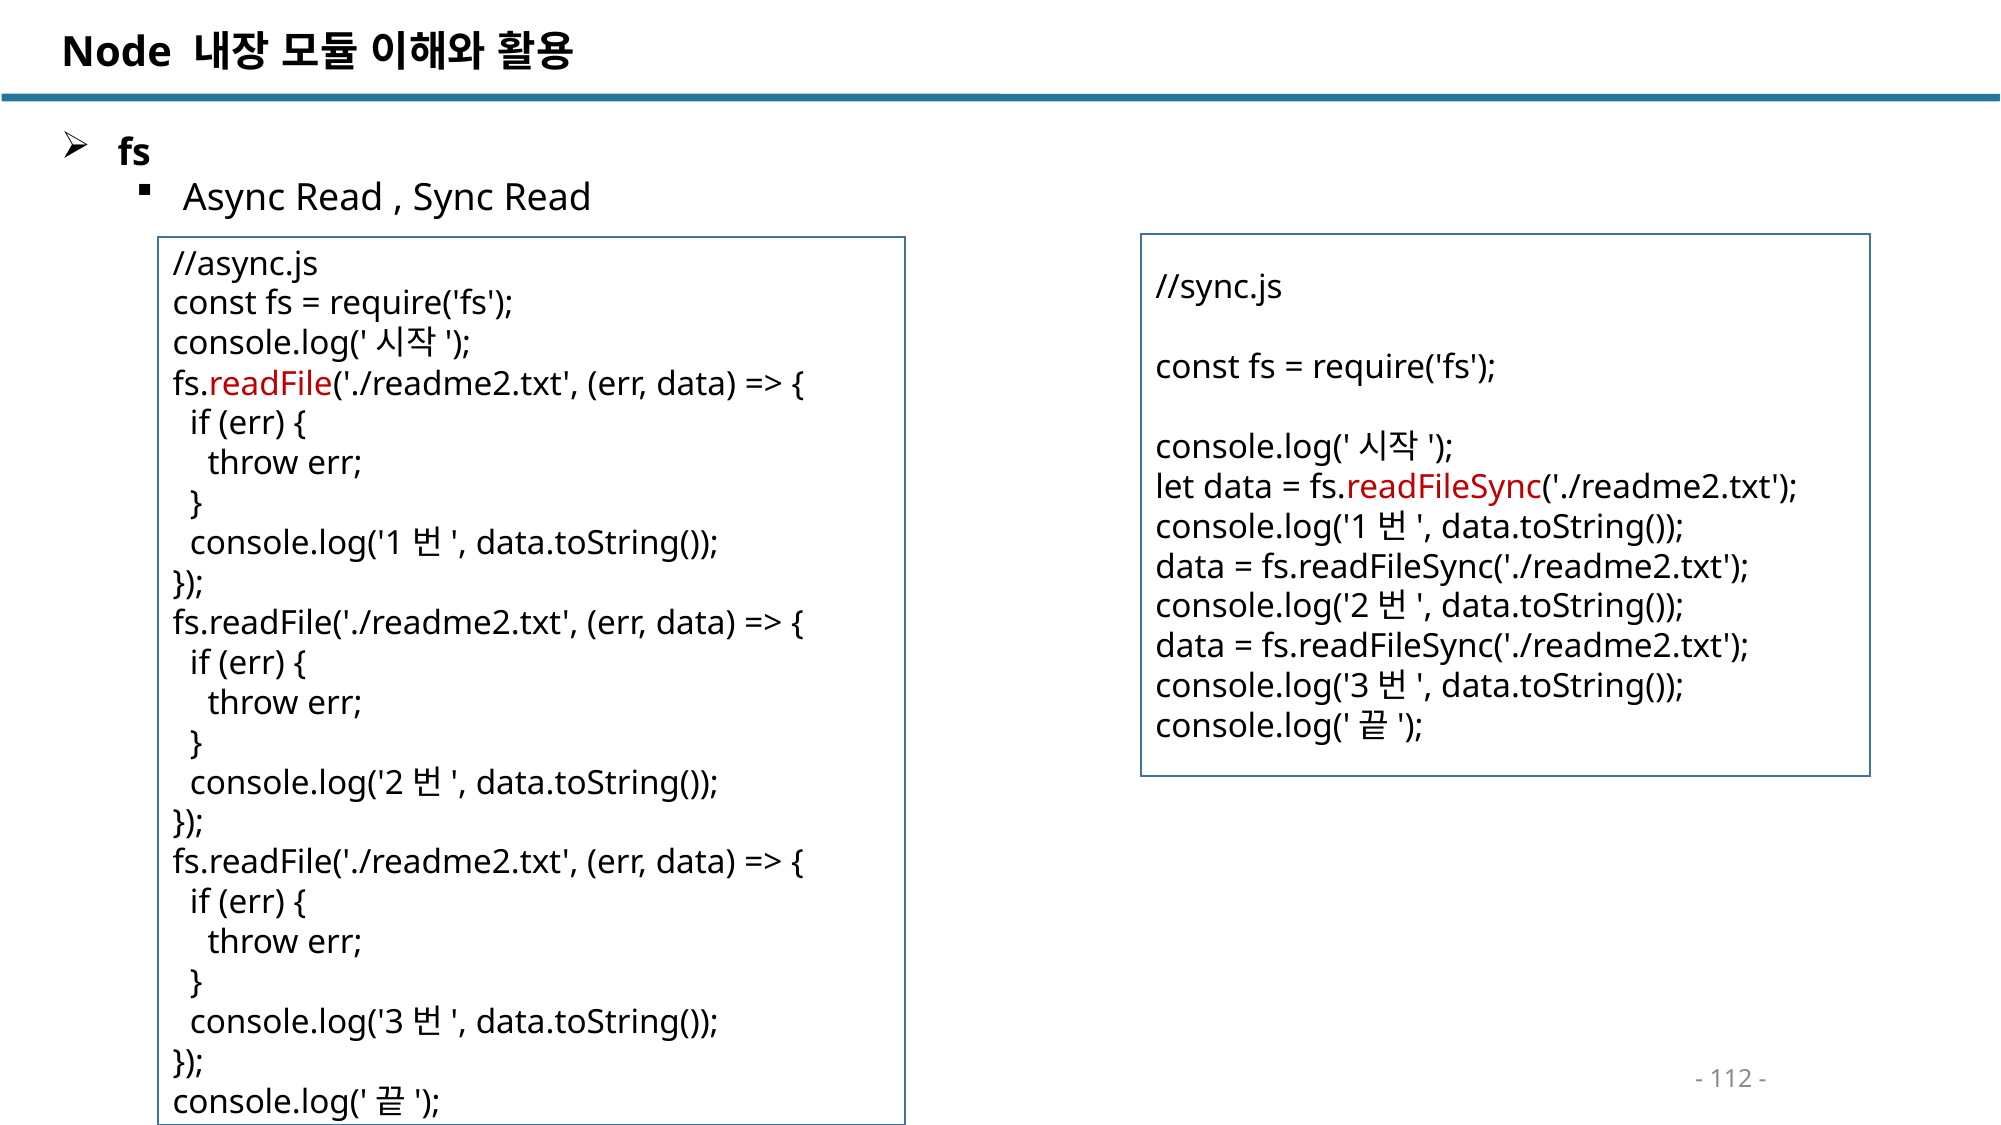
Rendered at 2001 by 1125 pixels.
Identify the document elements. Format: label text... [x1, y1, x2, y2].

slide_number - 112 - [1500, 1061, 1968, 1097]
text_box Node 내장 모듈 이해와 활용 [46, 23, 1232, 95]
text_box //sync.js const fs = require('fs'); console.log('시작'); let data = fs.readFileSync('./readme2.txt'); console.log('1번', data.toString()); data = fs.readFileSync('./readme2.txt'); console.log('2번', data.toString()); data = fs.readFileSync('./readme2.txt'); console.log('3번', data.toString()); console.log('끝'); [1140, 233, 1871, 777]
text_box fs Async Read , Sync Read [46, 120, 1892, 270]
text_box //async.js const fs = require('fs'); console.log('시작'); fs.readFile('./readme2.txt', (err, data) => { if (err) { throw err; } console.log('1번', data.toString()); }); fs.readFile('./readme2.txt', (err, data) => { if (err) { throw err; } console.log('2번', data.toString()); }); fs.readFile('./readme2.txt', (err, data) => { if (err) { throw err; } console.log('3번', data.toString()); }); console.log('끝'); [157, 236, 906, 1125]
